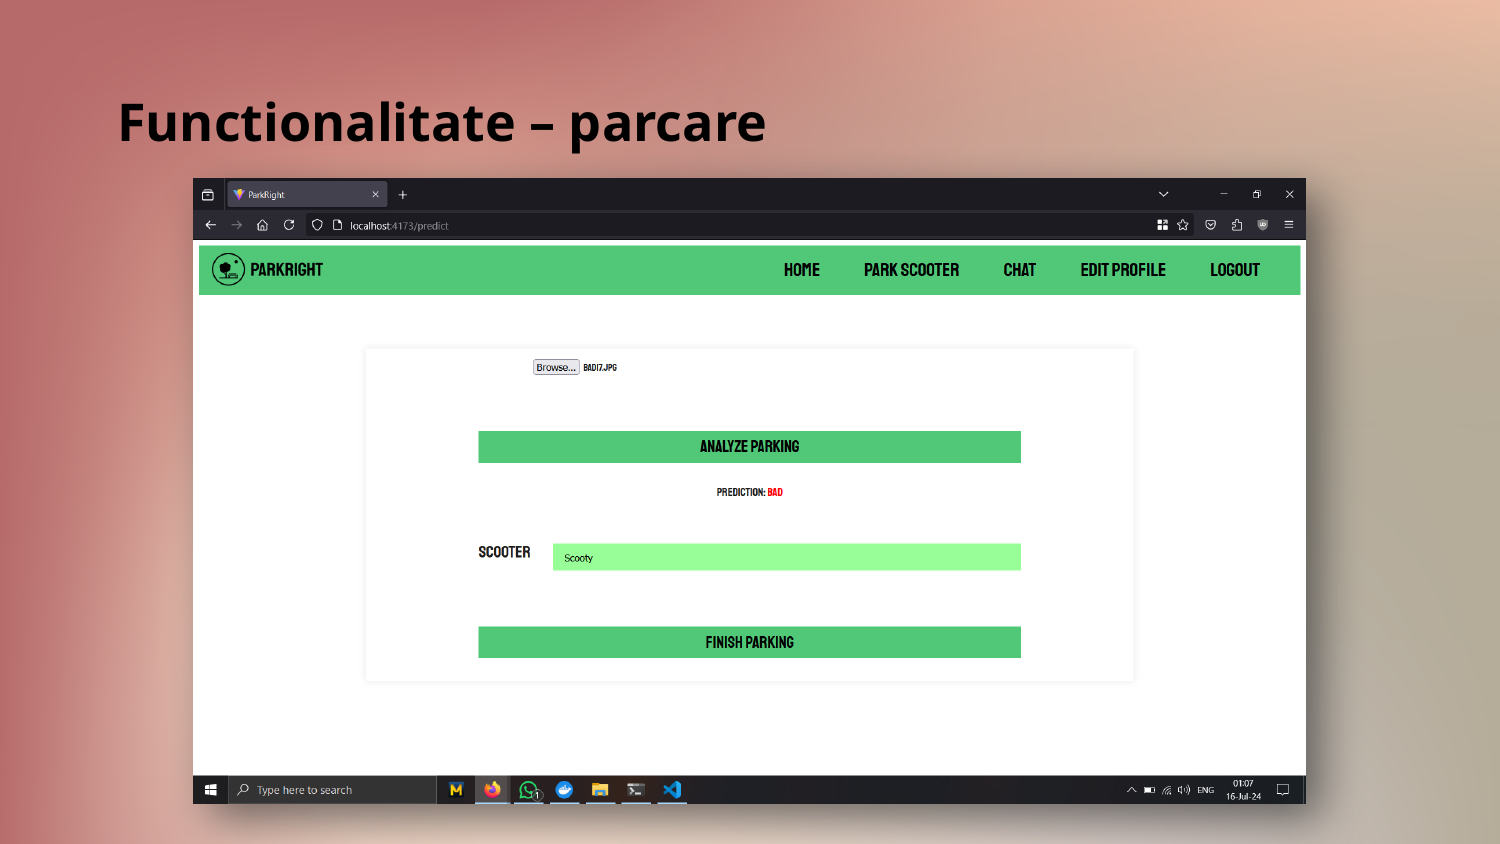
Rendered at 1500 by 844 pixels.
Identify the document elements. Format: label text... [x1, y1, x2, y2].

picture [0, 0, 1500, 844]
title Functionalitate – parcare [102, 74, 1101, 164]
